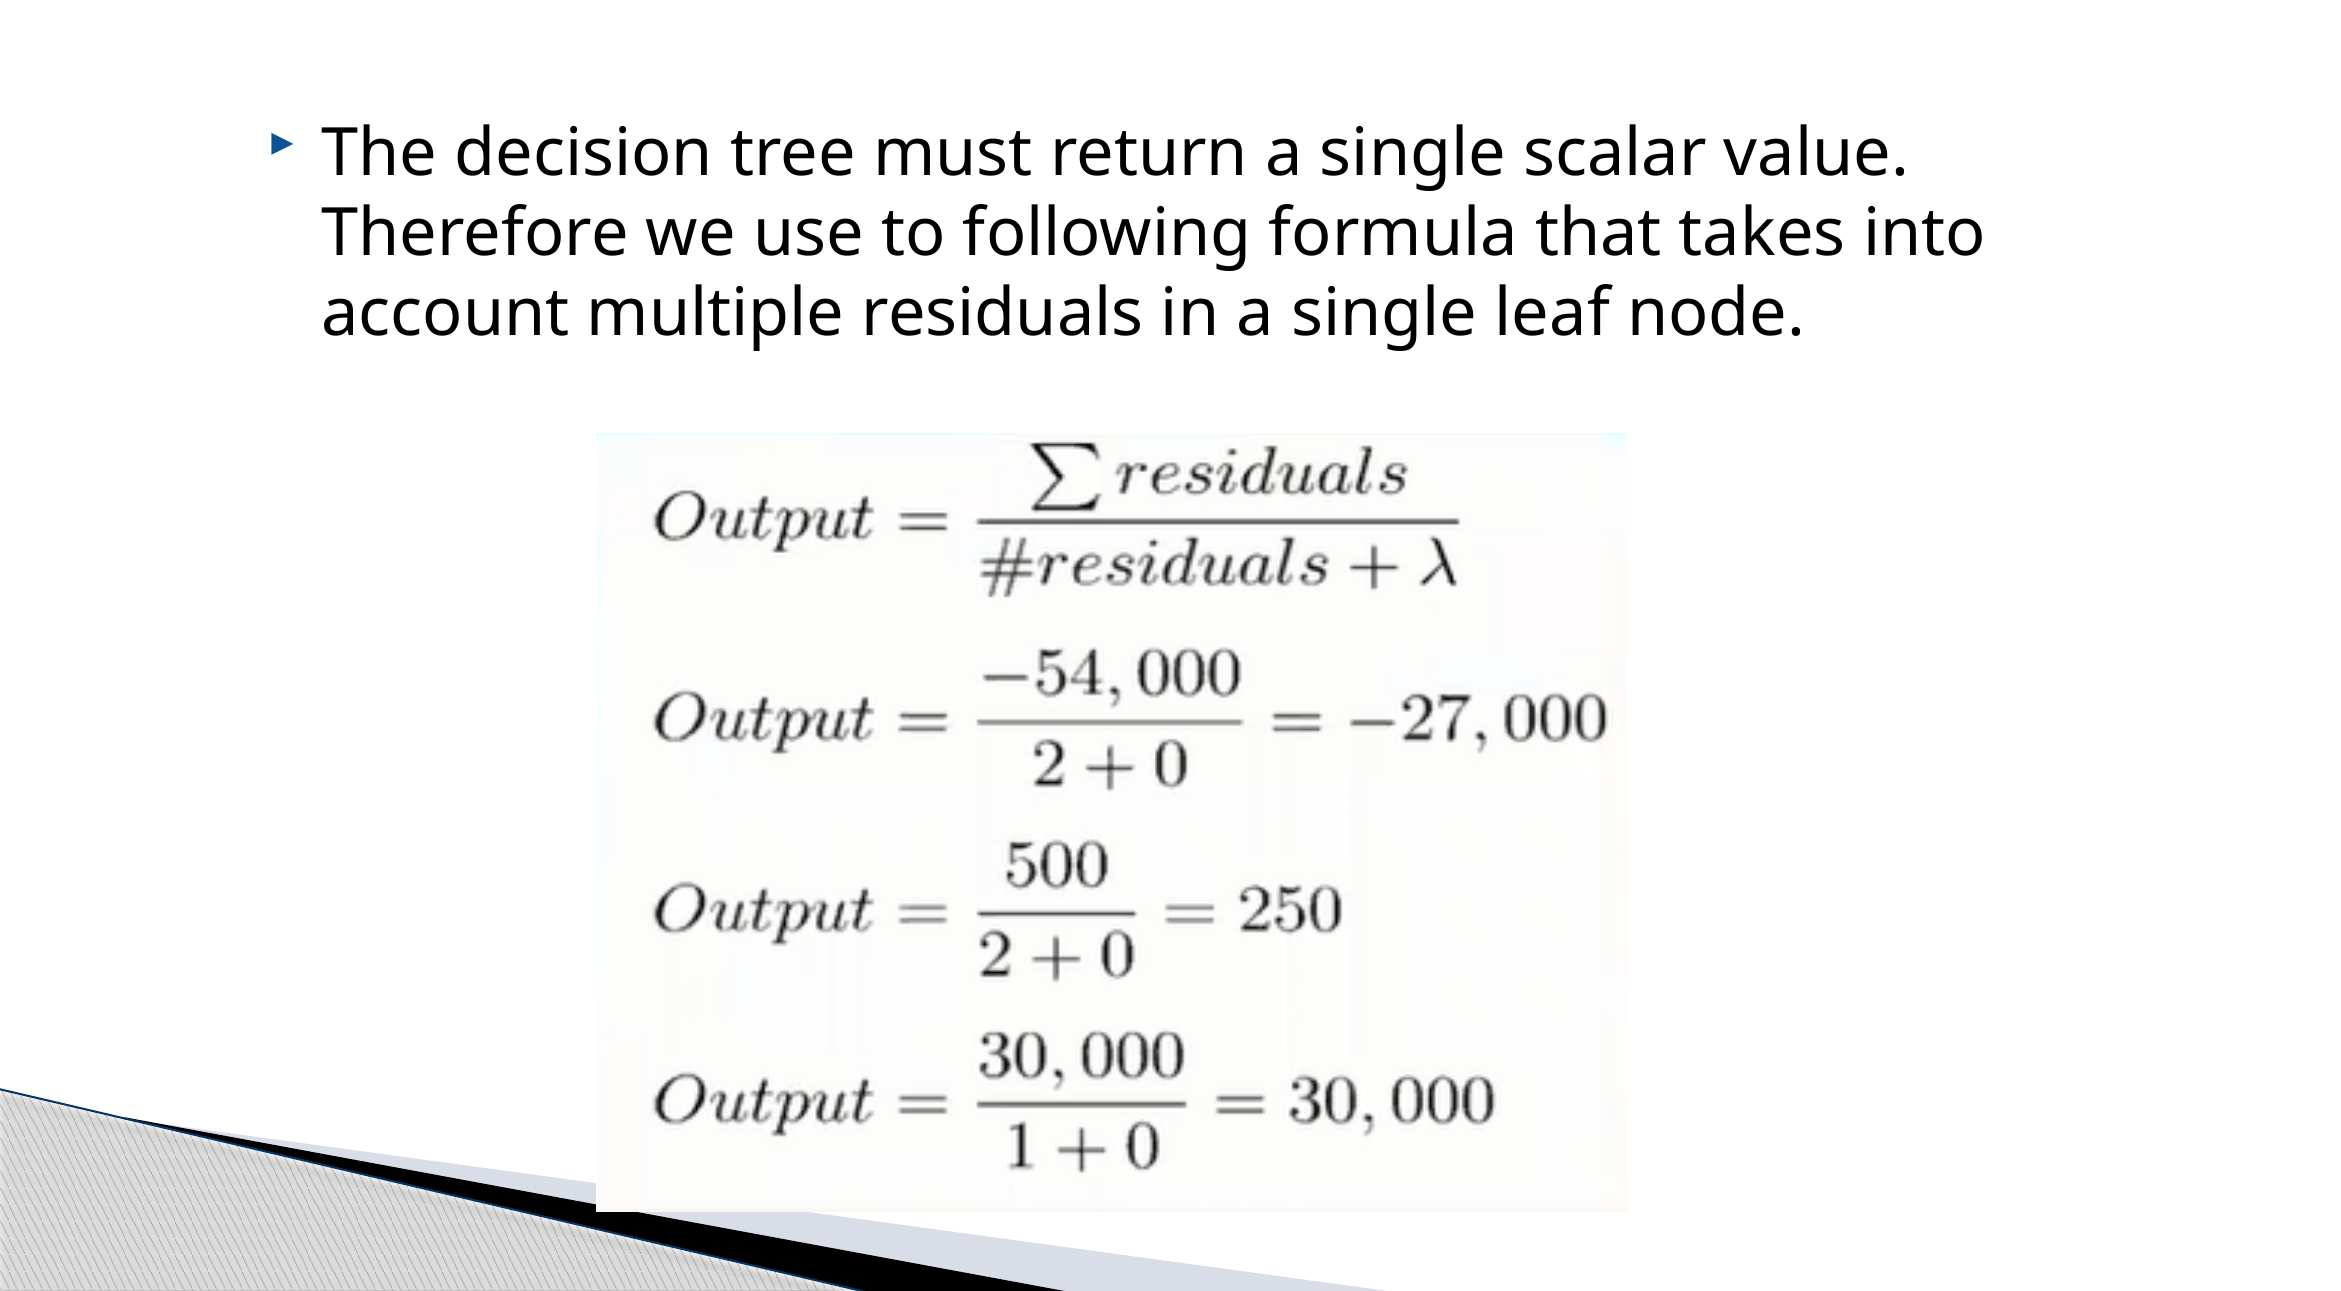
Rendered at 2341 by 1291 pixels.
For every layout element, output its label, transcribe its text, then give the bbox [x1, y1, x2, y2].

picture [596, 433, 1627, 1212]
list The decision tree must return a single scalar value. Therefore we use to following formula that takes into account multiple residuals in a single leaf node. [227, 99, 2092, 407]
